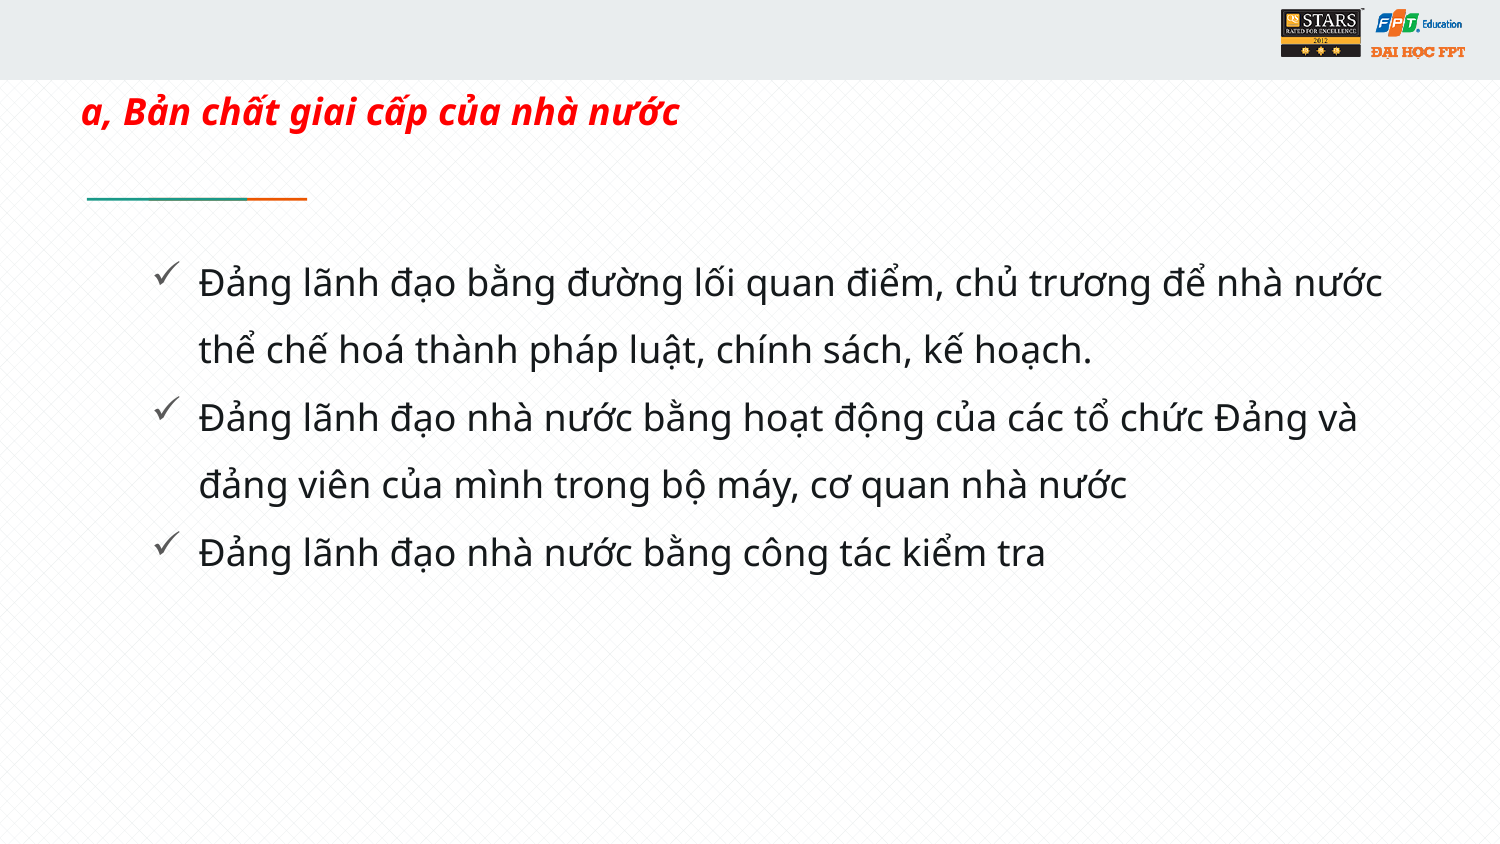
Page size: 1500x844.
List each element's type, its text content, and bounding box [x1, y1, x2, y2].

title a, Bản chất giai cấp của nhà nước [51, 72, 1449, 189]
list Đảng lãnh đạo bằng đường lối quan điểm, chủ trương để nhà nước thể chế hoá thành pháp luật, chính sách, kế hoạch. Đảng lãnh đạo nhà nước bằng hoạt động của các tổ chức Đảng và đảng viên của mình trong bộ máy, cơ quan nhà nước Đảng lãnh đạo nhà nước bằng công tác kiểm tra [38, 189, 1411, 621]
picture [1280, 8, 1466, 59]
